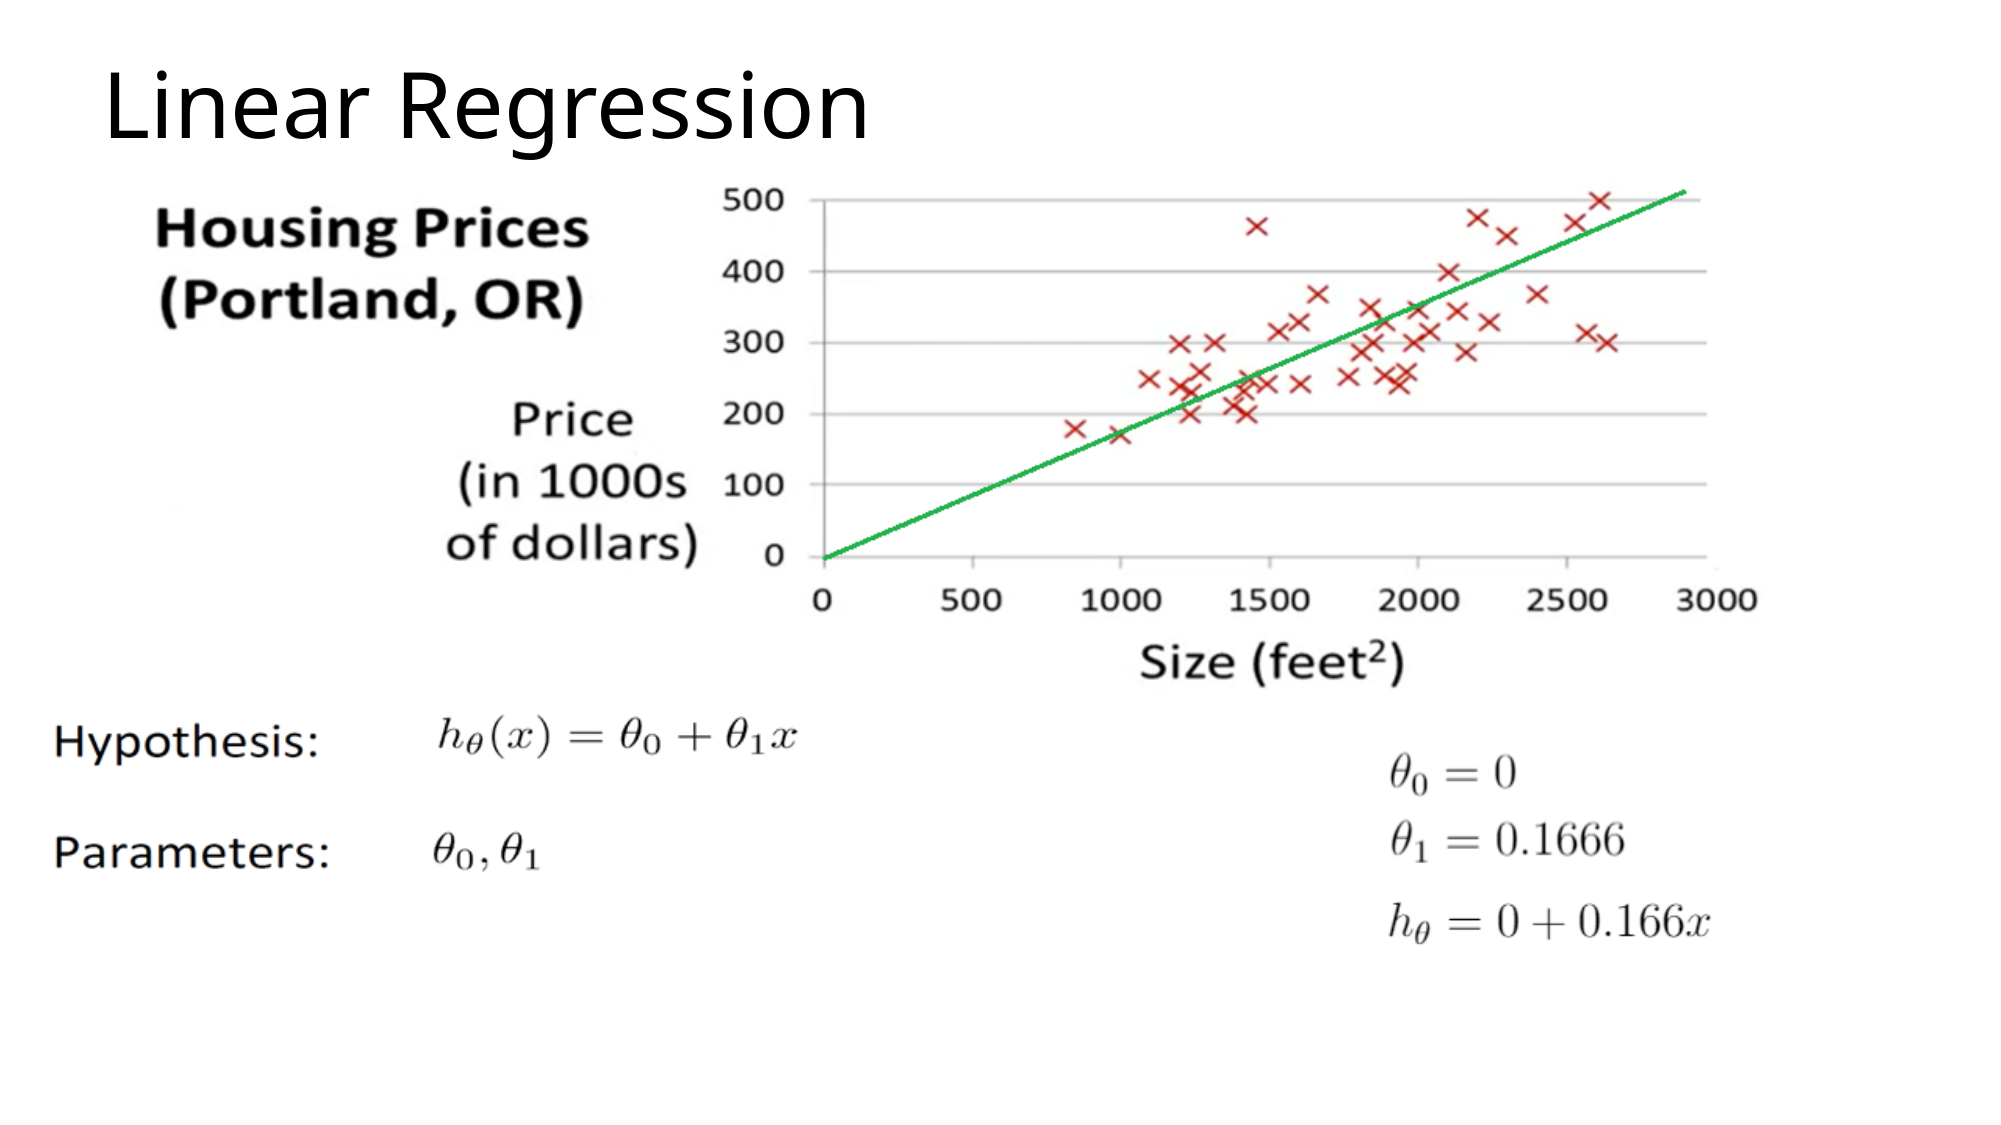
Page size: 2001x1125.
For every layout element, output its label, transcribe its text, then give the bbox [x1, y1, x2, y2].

picture [135, 174, 1765, 691]
picture [1353, 722, 1730, 972]
title Linear Regression [87, 0, 1813, 218]
picture [48, 712, 1194, 913]
